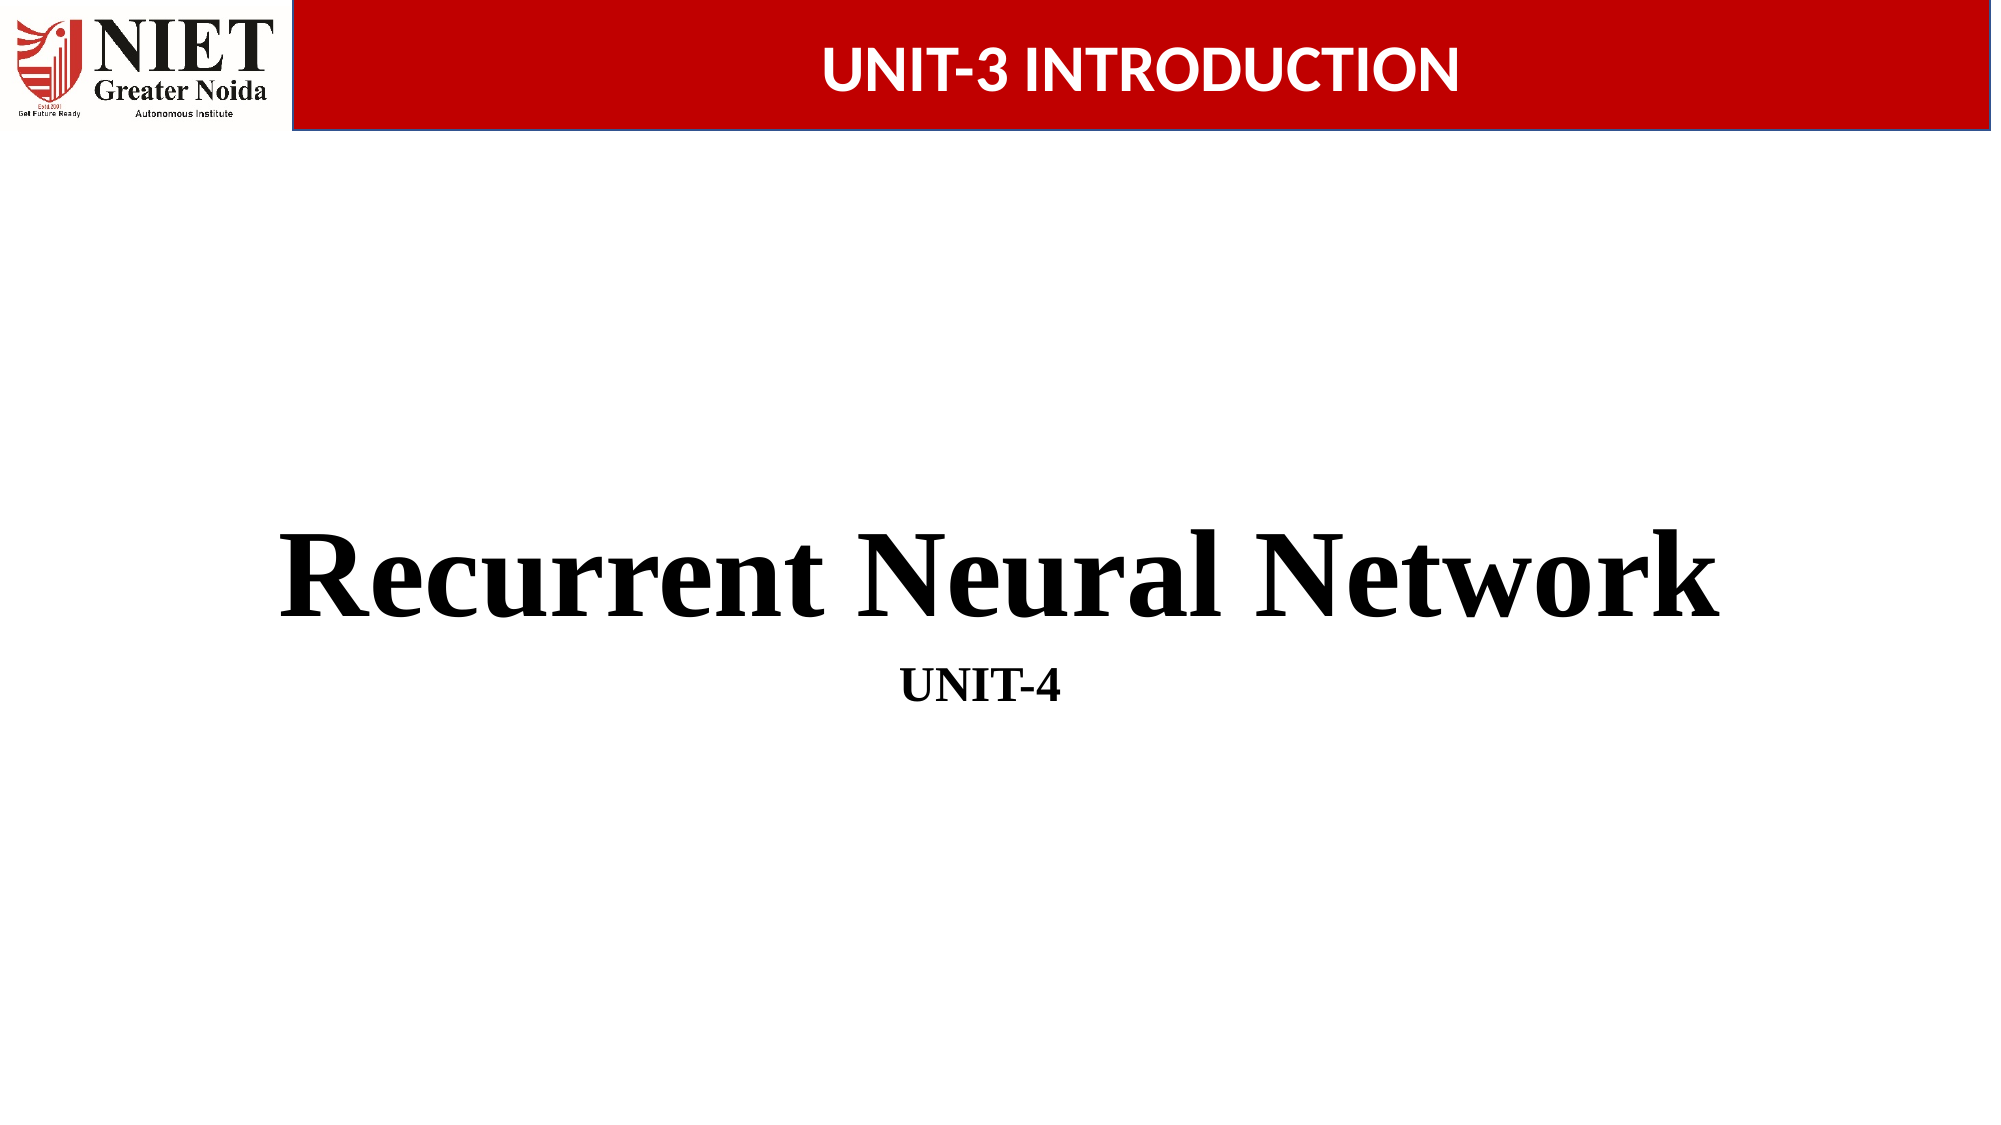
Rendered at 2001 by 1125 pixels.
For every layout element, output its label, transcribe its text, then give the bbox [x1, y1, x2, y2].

picture [0, 6, 290, 131]
title Recurrent Neural Network [249, 259, 1750, 651]
text_box UNIT-3 INTRODUCTION [292, 0, 1991, 131]
subtitle UNIT-4 [230, 650, 1730, 923]
